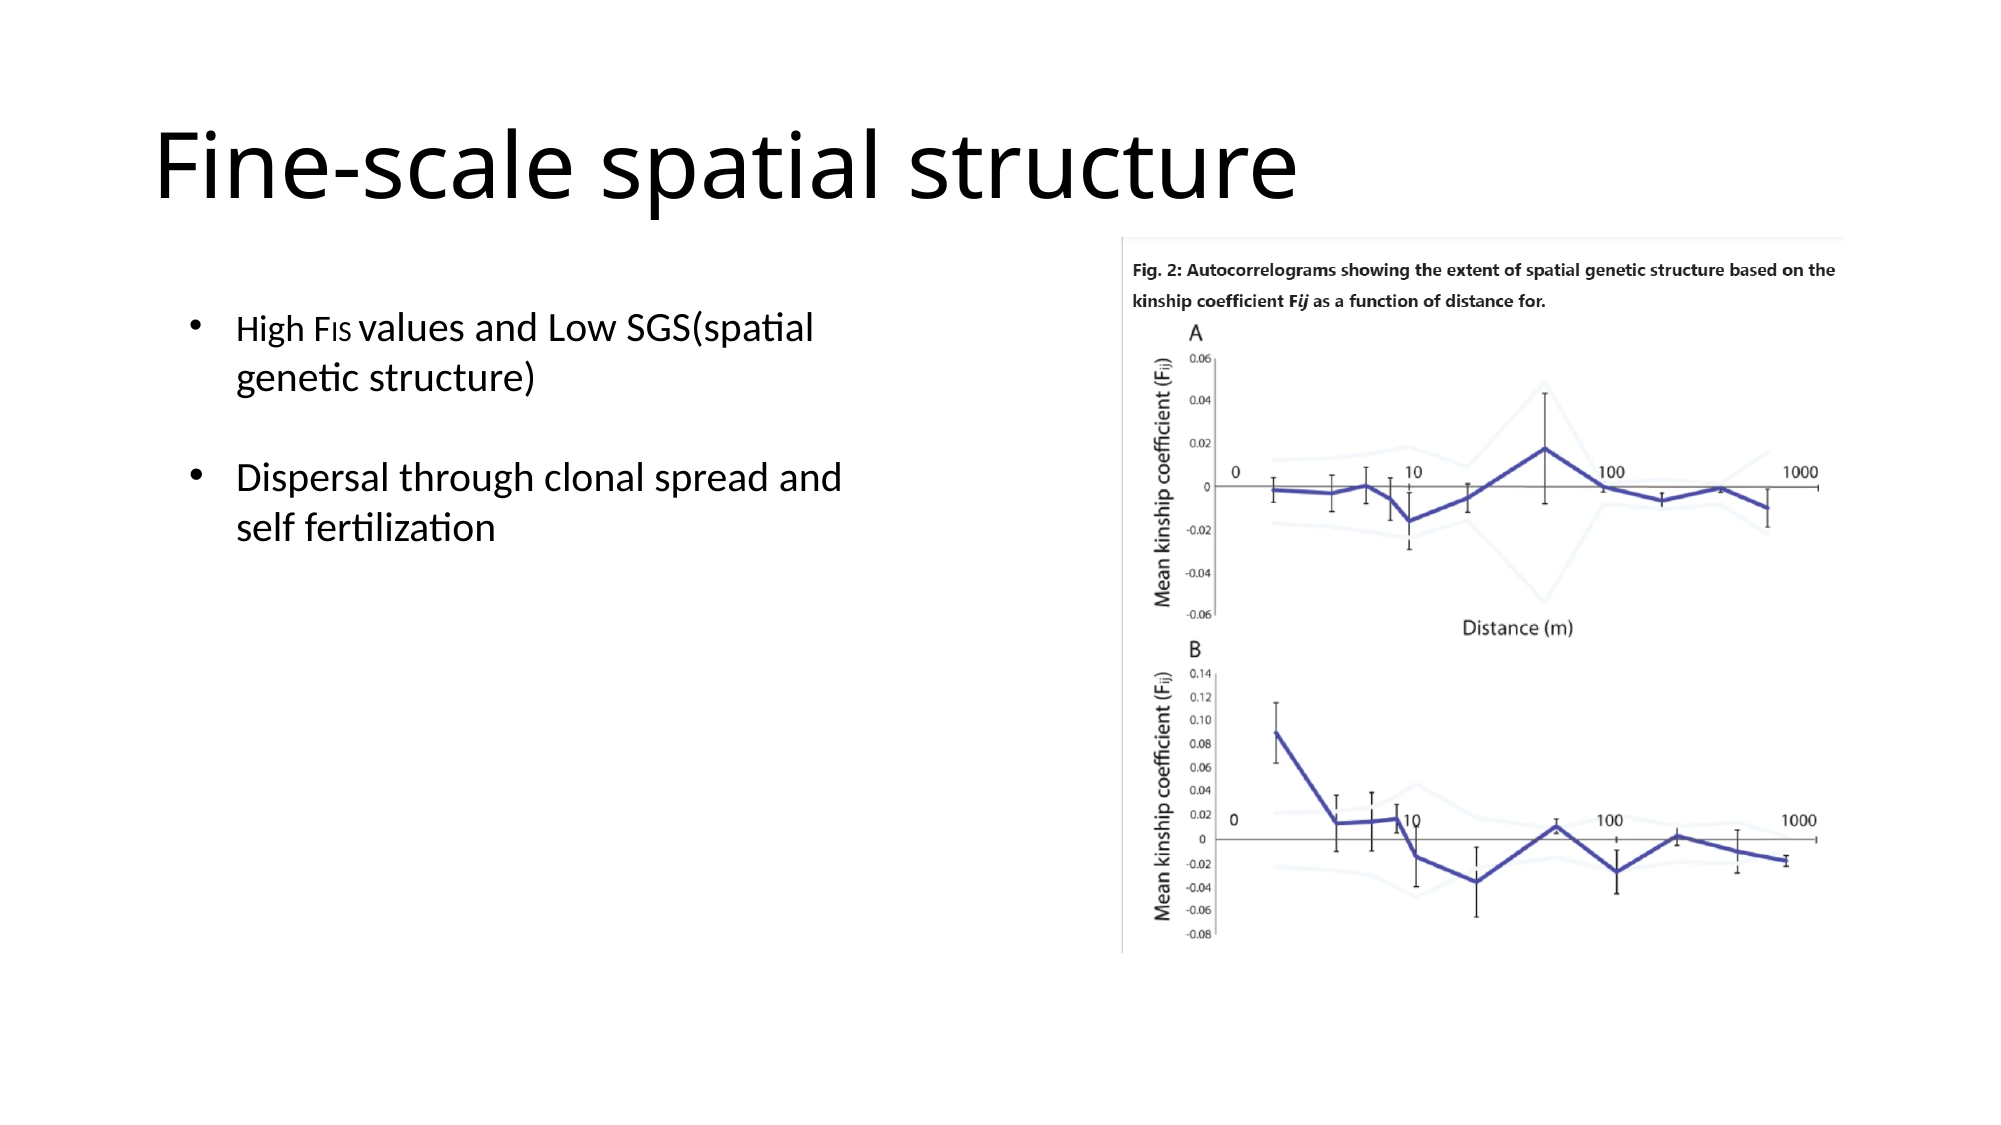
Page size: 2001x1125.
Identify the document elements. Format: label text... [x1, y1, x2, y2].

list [1120, 237, 1846, 953]
title Fine-scale spatial structure [137, 59, 1863, 278]
text_box High FIS values and Low SGS(spatial genetic structure) Dispersal through clonal spread and self fertilization [174, 292, 910, 602]
